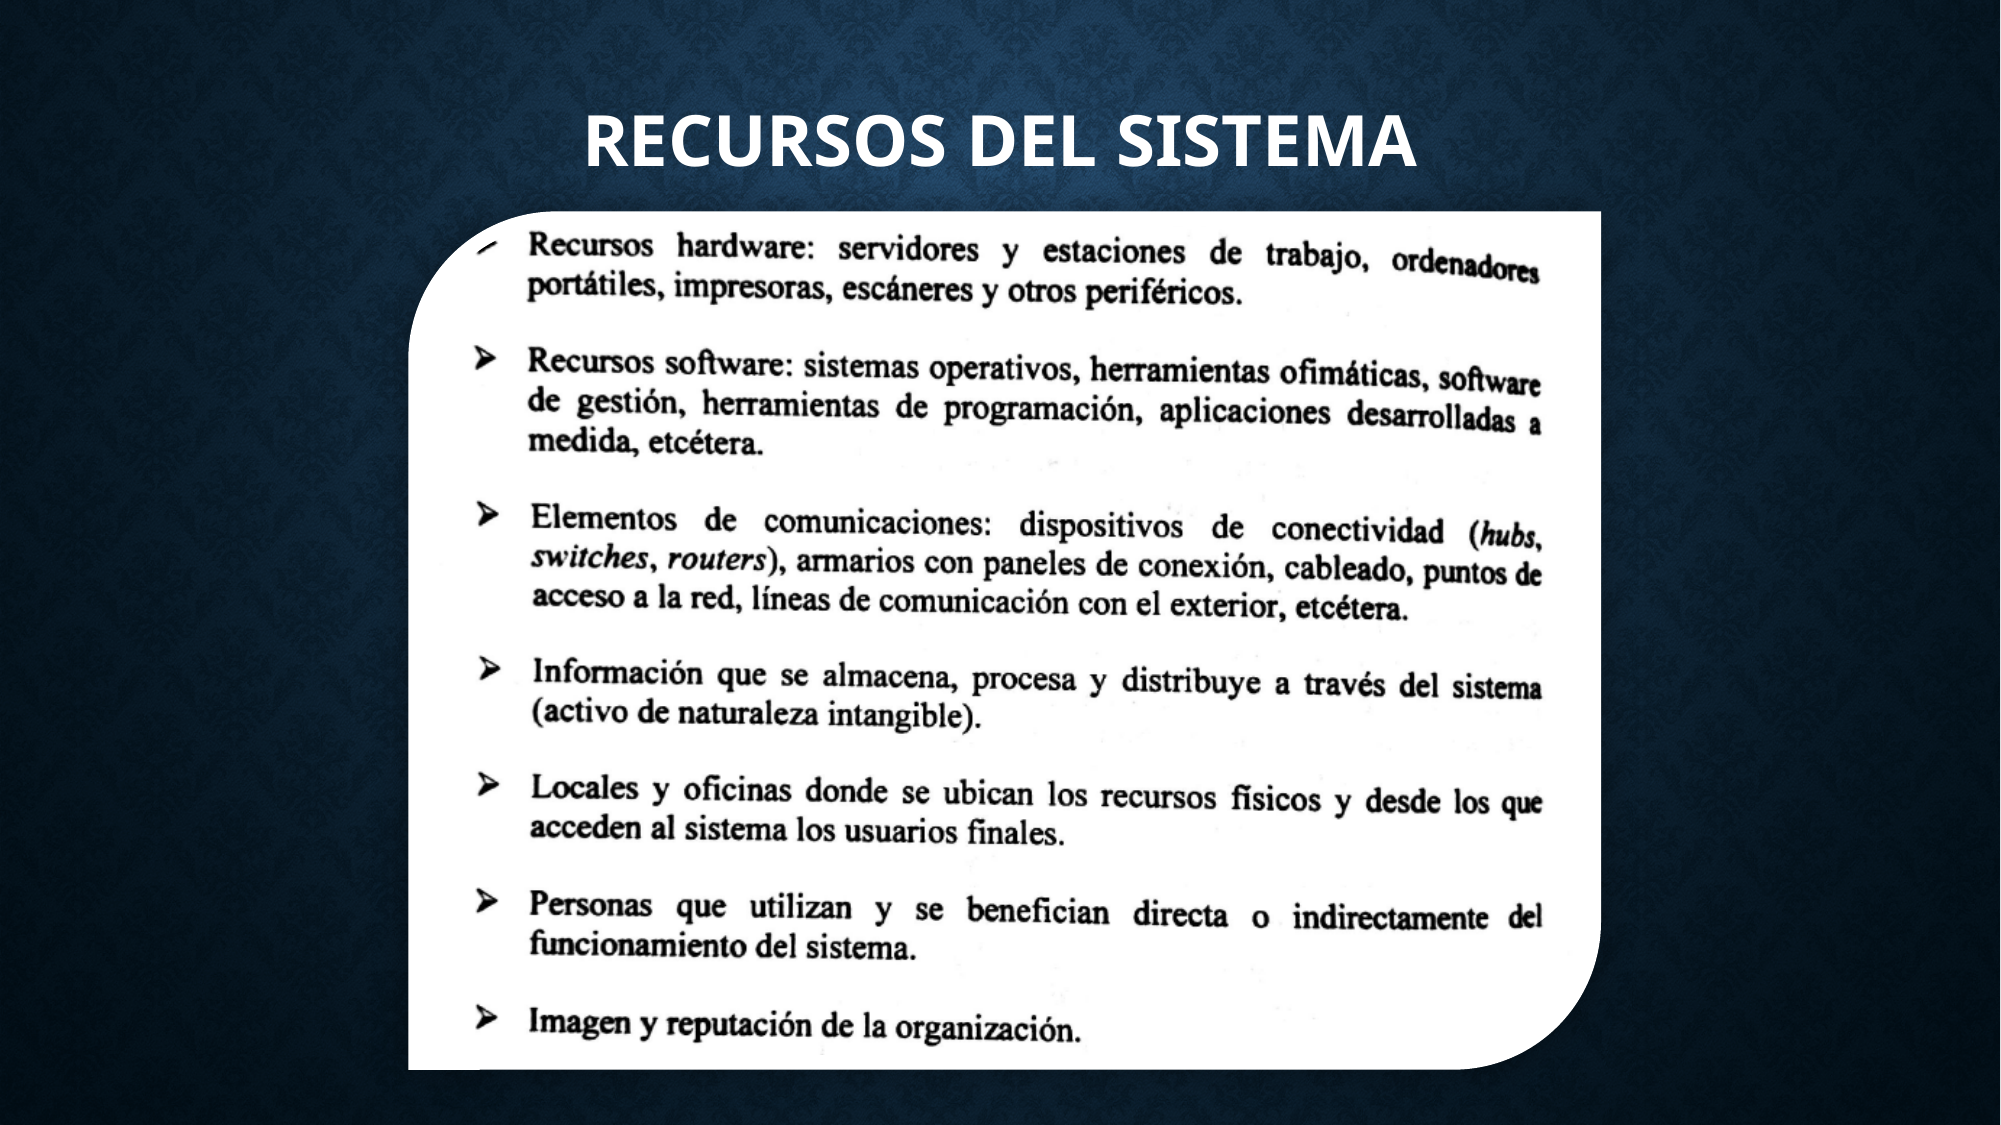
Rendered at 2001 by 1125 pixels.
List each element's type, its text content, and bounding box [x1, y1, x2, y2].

picture [415, 218, 1595, 1063]
title Recursos del sistema [150, 34, 1850, 252]
